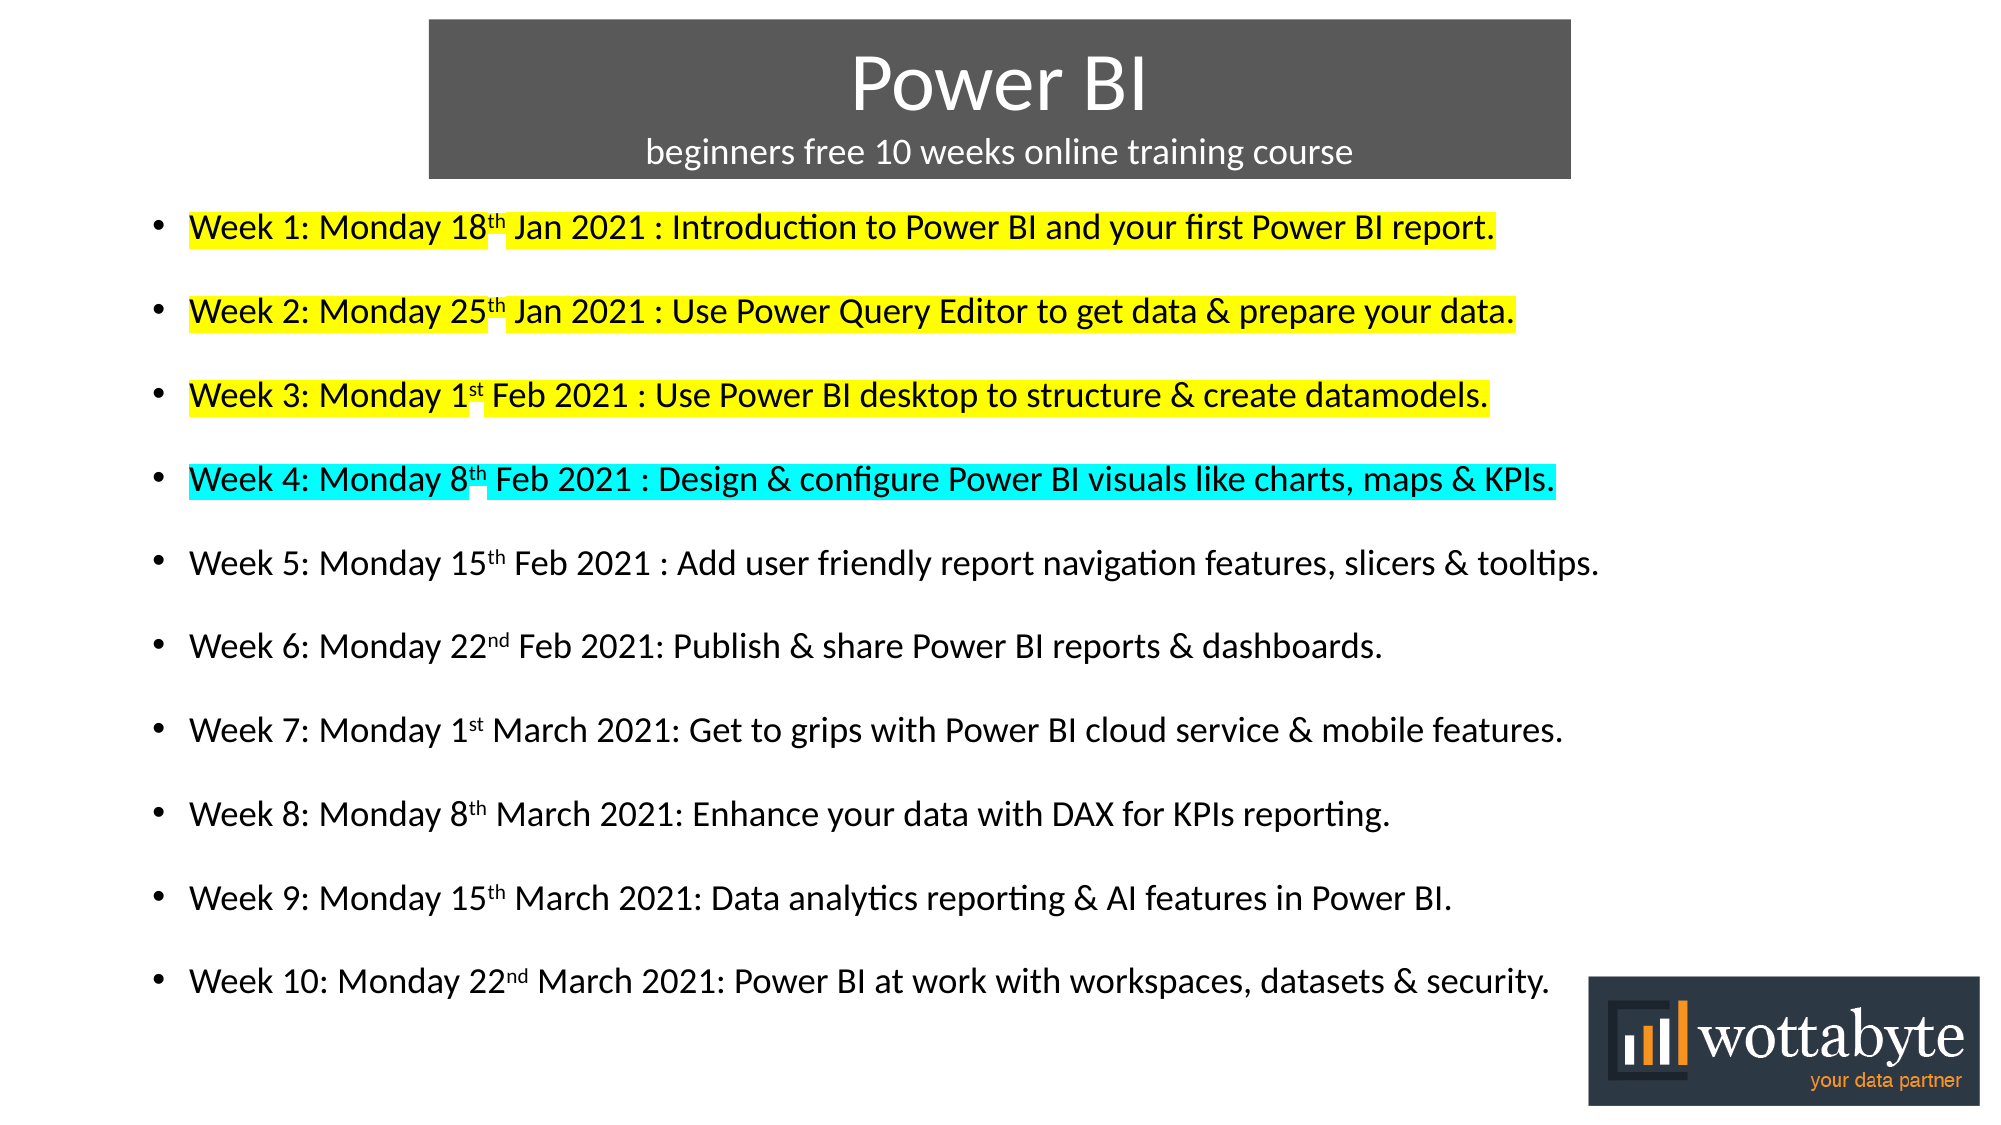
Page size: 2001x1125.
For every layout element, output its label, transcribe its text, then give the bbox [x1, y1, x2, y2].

list Week 1: Monday 18th Jan 2021 : Introduction to Power BI and your first Power BI report. Week 2: Monday 25th Jan 2021 : Use Power Query Editor to get data & prepare your data. Week 3: Monday 1st Feb 2021 : Use Power BI desktop to structure & create datamodels. Week 4: Monday 8th Feb 2021 : Design & configure Power BI visuals like charts, maps & KPIs. Week 5: Monday 15th Feb 2021 : Add user friendly report navigation features, slicers & tooltips. Week 6: Monday 22nd Feb 2021: Publish & share Power BI reports & dashboards. Week 7: Monday 1st March 2021: Get to grips with Power BI cloud service & mobile features. Week 8: Monday 8th March 2021: Enhance your data with DAX for KPIs reporting. Week 9: Monday 15th March 2021: Data analytics reporting & AI features in Power BI. Week 10: Monday 22nd March 2021: Power BI at work with workspaces, datasets & security. [137, 192, 1863, 1014]
text_box Power BI beginners free 10 weeks online training course [428, 19, 1571, 179]
picture [1588, 976, 1980, 1106]
